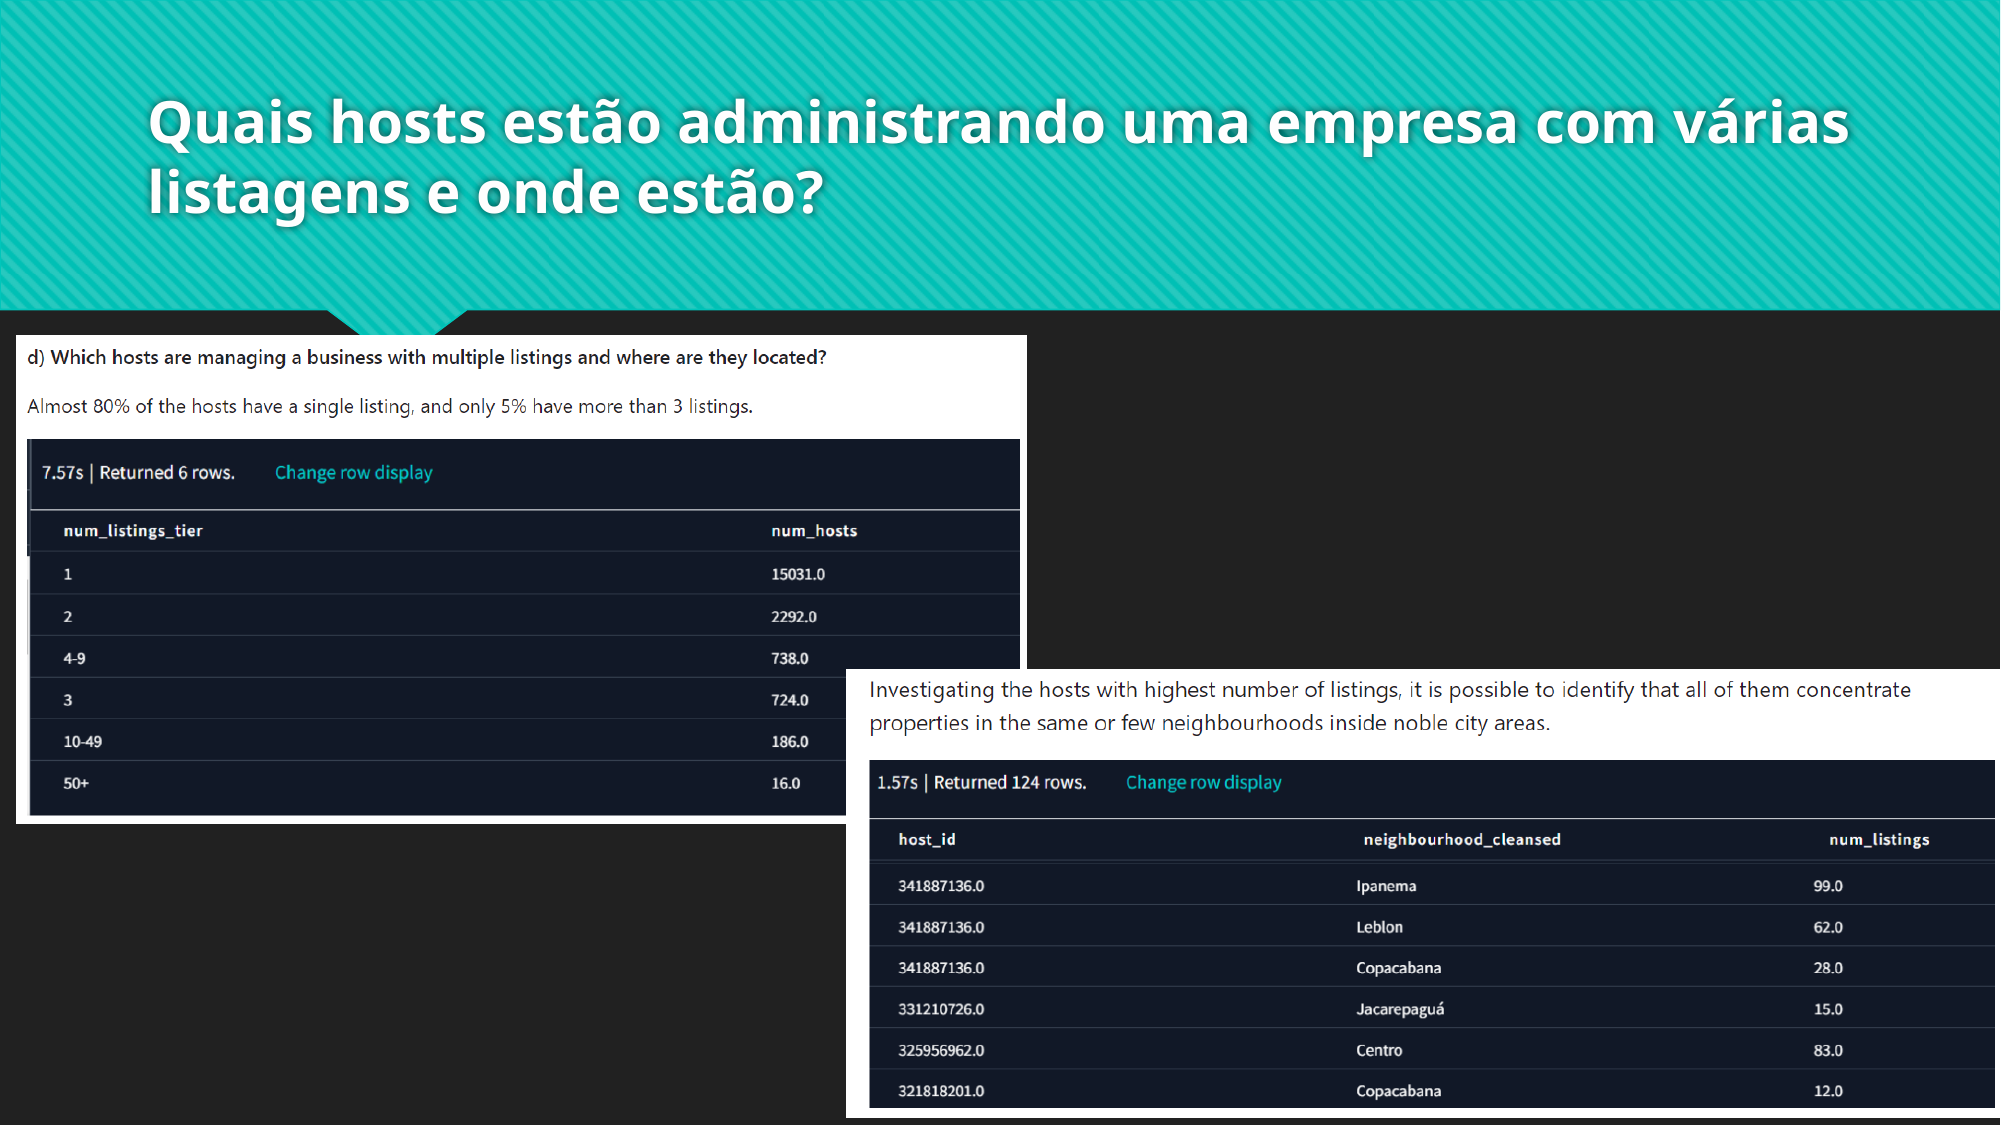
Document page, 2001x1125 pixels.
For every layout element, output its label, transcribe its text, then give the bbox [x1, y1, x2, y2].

picture [1, 1, 2000, 1118]
title Quais hosts estão administrando uma empresa com várias listagens e onde estão? [132, 73, 1868, 233]
